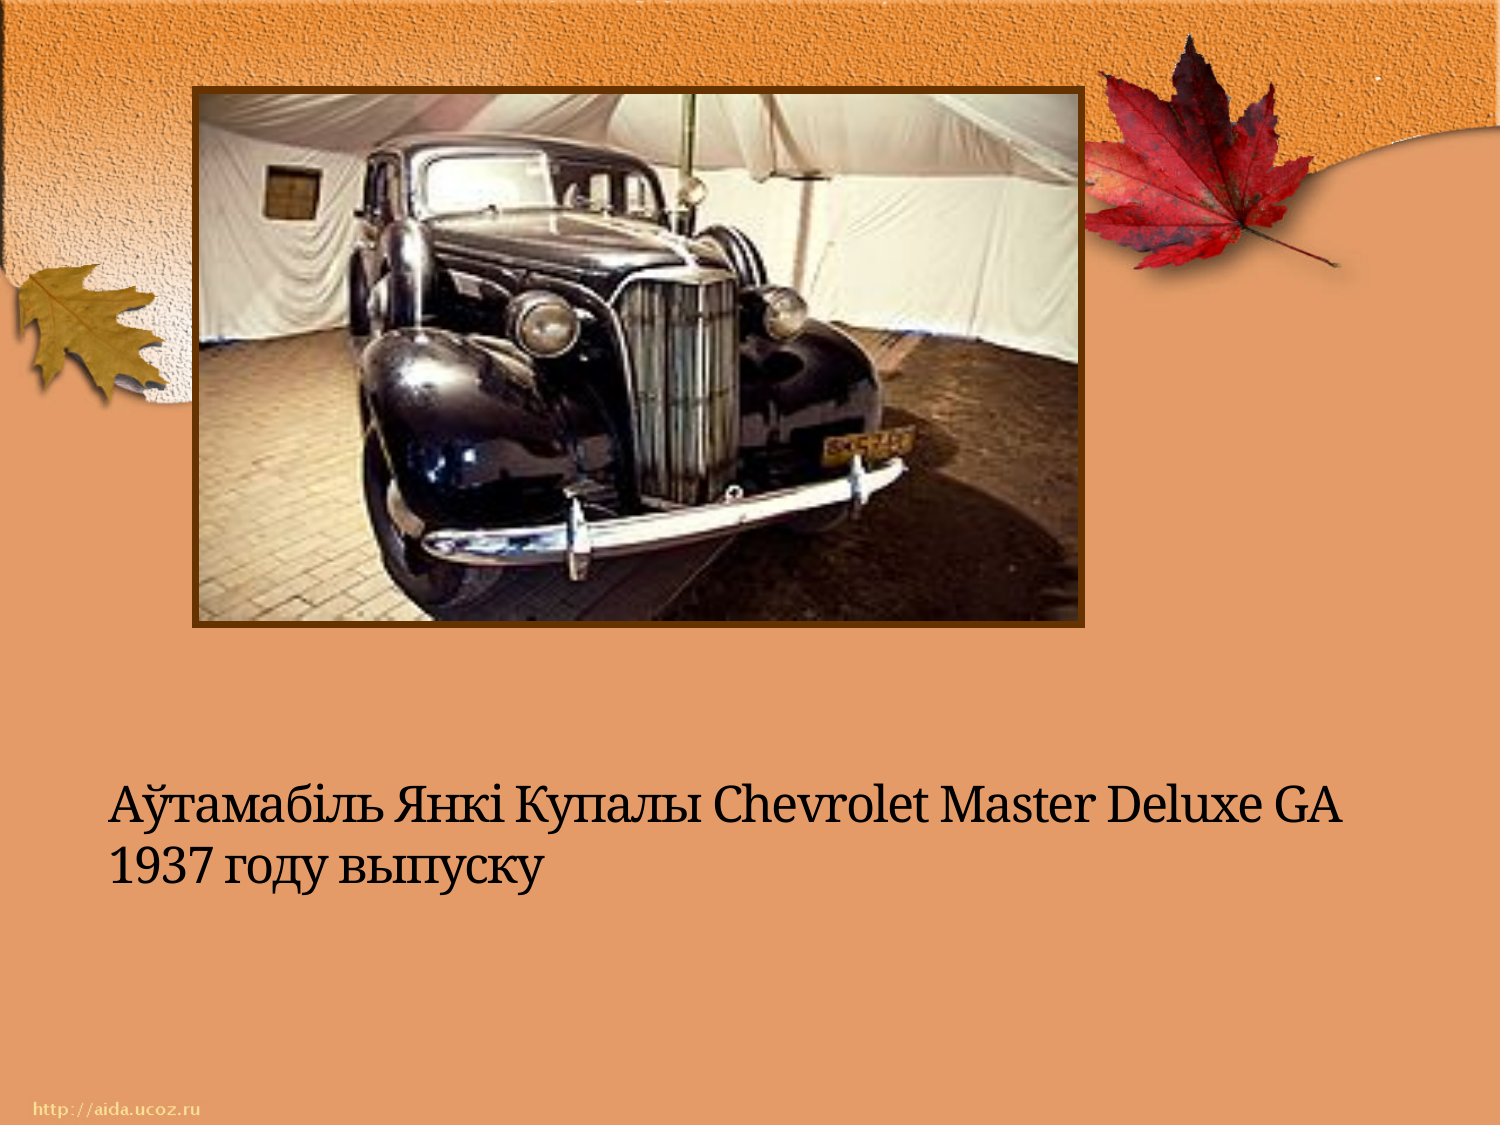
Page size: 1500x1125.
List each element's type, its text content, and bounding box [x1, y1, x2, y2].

title Аўтамабіль Янкі Купалы Chevrolet Master Deluxe GA 1937 году выпуску [93, 761, 1444, 962]
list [202, 96, 1078, 621]
picture [0, 0, 1500, 1125]
